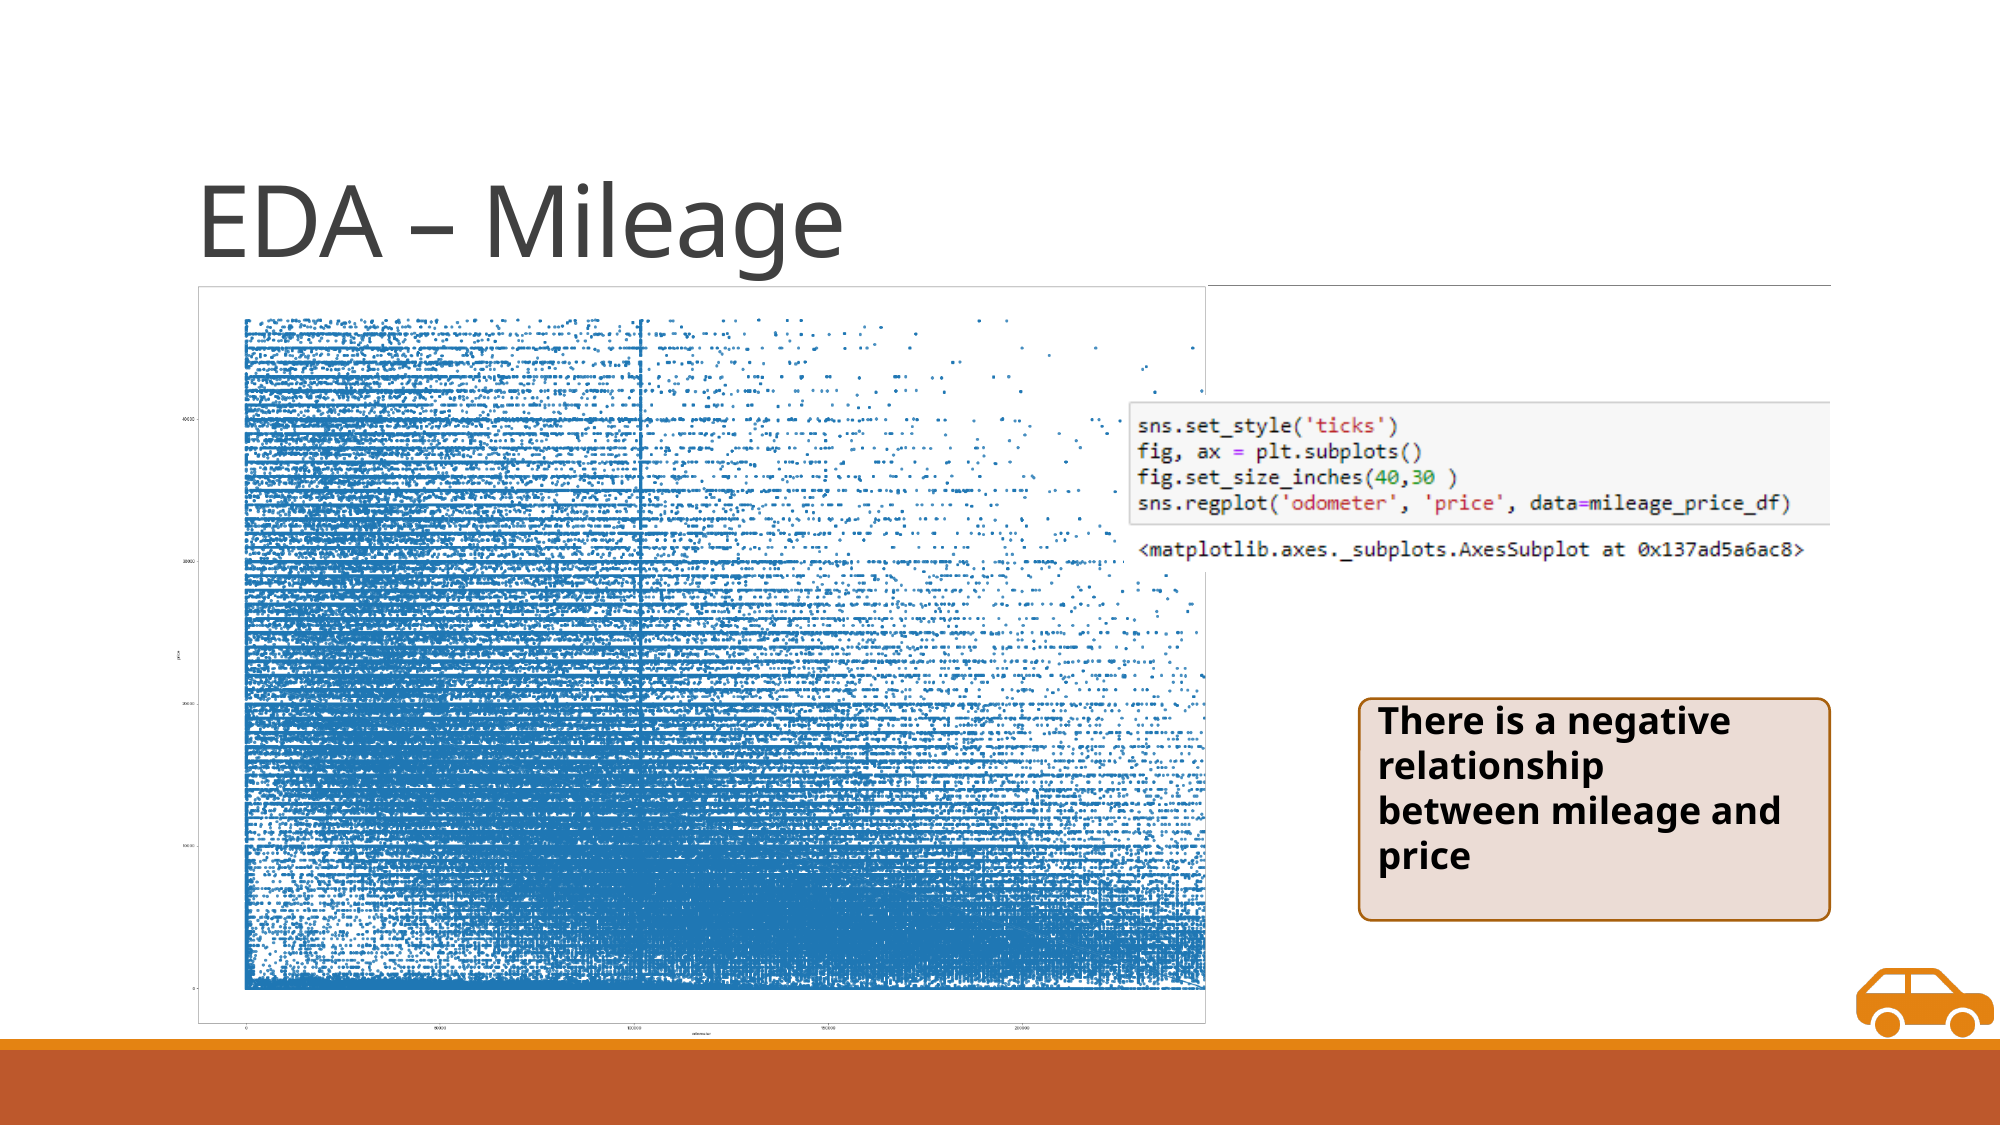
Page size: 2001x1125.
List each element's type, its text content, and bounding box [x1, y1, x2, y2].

picture [1849, 926, 2000, 1078]
title EDA – Mileage [180, 47, 1830, 285]
text_box There is a negative relationship between mileage and price [1357, 697, 1832, 922]
picture [173, 283, 1831, 1039]
